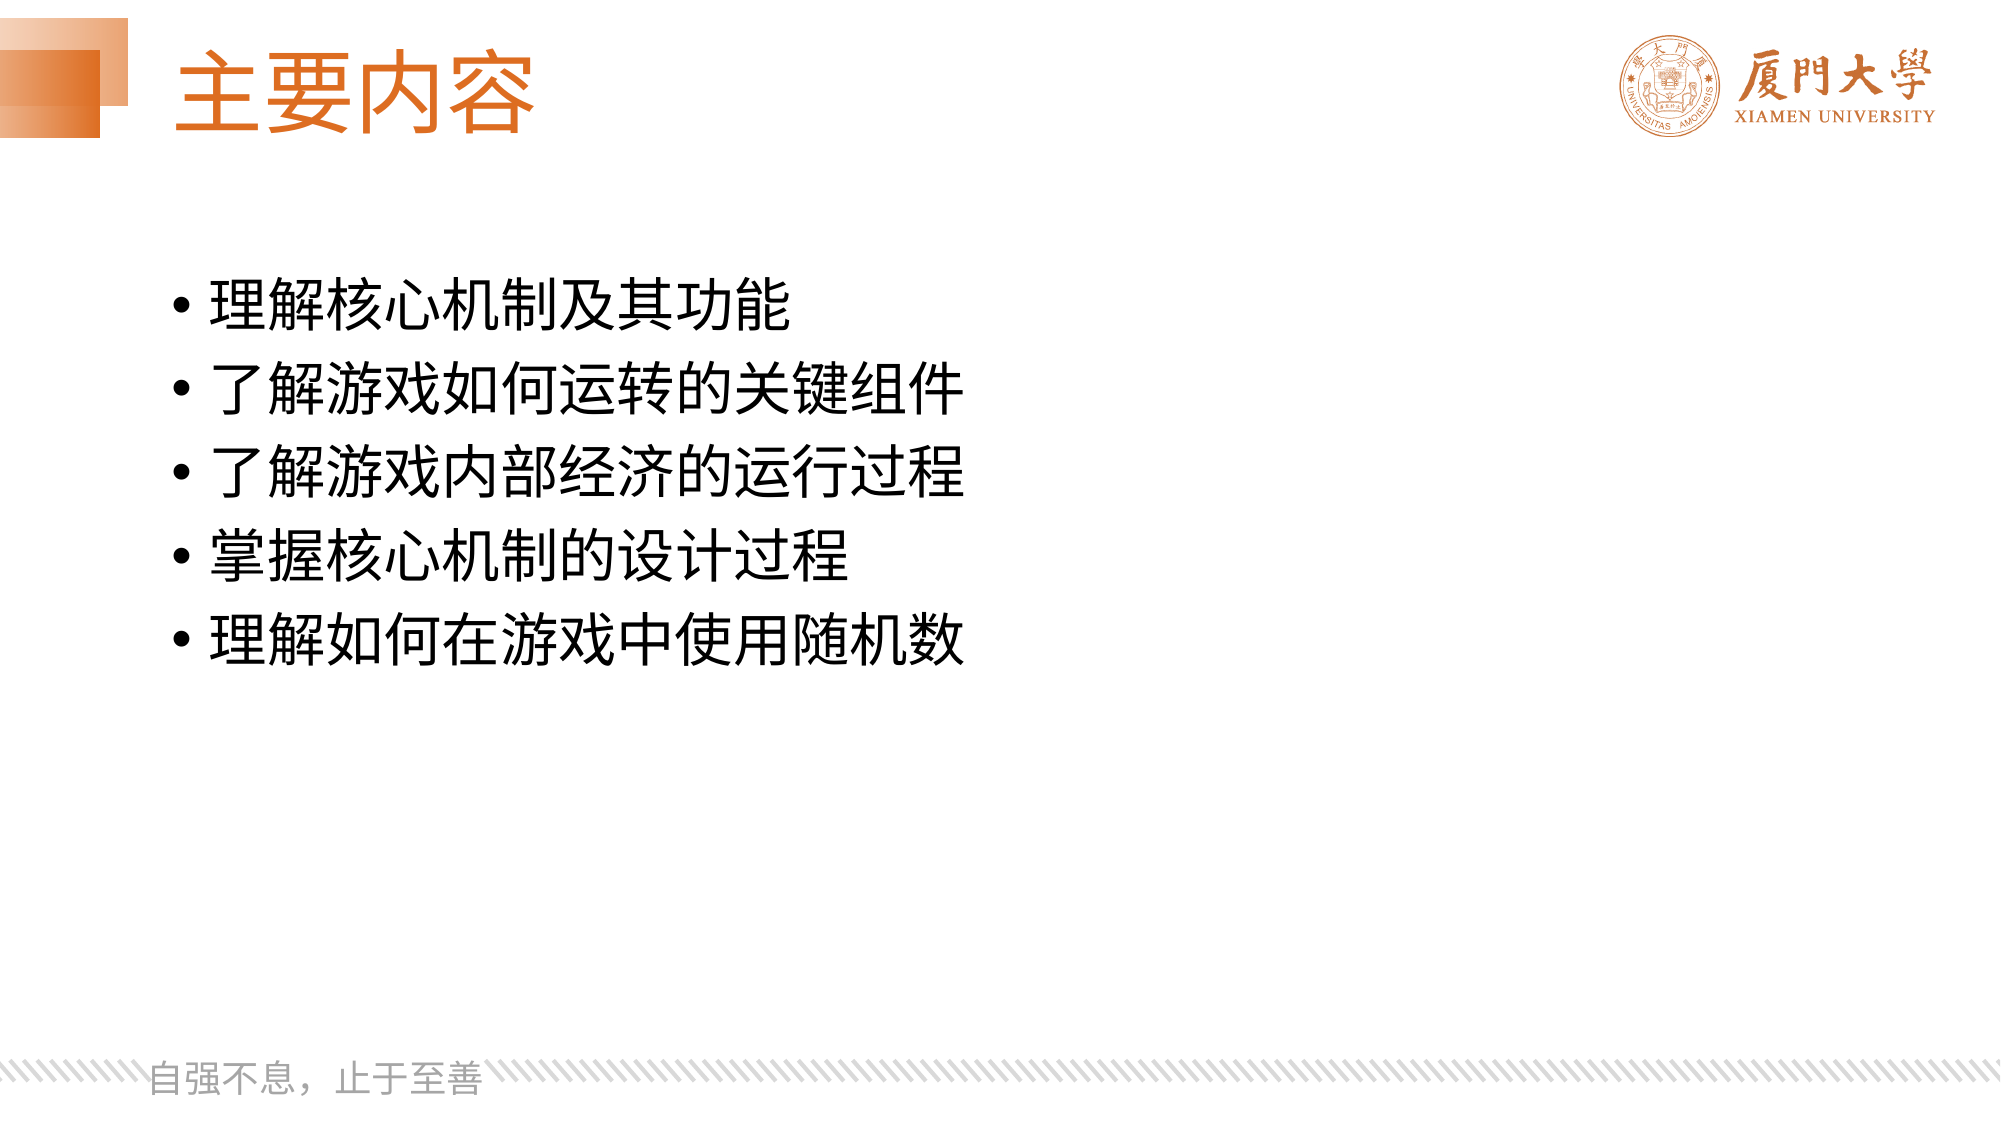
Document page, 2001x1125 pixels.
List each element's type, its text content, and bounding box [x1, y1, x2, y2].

list 理解核心机制及其功能 了解游戏如何运转的关键组件 了解游戏内部经济的运行过程 掌握核心机制的设计过程 理解如何在游戏中使用随机数 [156, 268, 1882, 996]
title 主要内容 [156, 16, 1882, 177]
